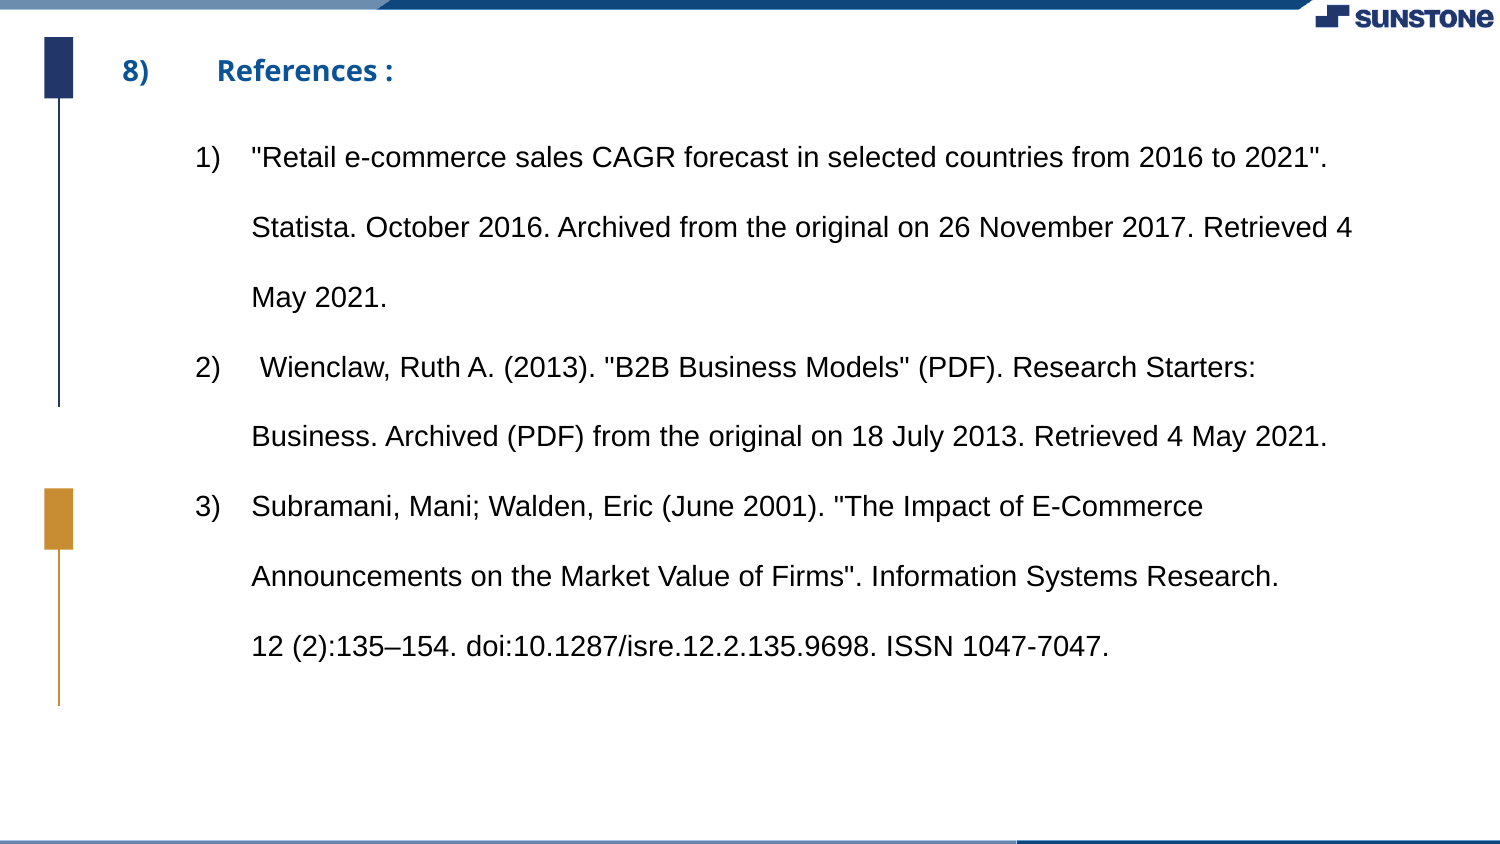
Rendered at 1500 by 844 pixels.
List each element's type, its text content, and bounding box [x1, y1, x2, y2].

text_box 8) References : [107, 44, 858, 199]
text_box "Retail e-commerce sales CAGR forecast in selected countries from 2016 to 2021". Statista. October 2016. Archived from the original on 26 November 2017. Retrieved 4 May 2021. Wienclaw, Ruth A. (2013). "B2B Business Models" (PDF). Research Starters: Business. Archived (PDF) from the original on 18 July 2013. Retrieved 4 May 2021. Subramani, Mani; Walden, Eric (June 2001). "The Impact of E-Commerce Announcements on the Market Value of Firms". Information Systems Research. 12 (2):135–154. doi:10.1287/isre.12.2.135.9698. ISSN 1047-7047. [180, 95, 1403, 740]
picture [0, 0, 1500, 844]
